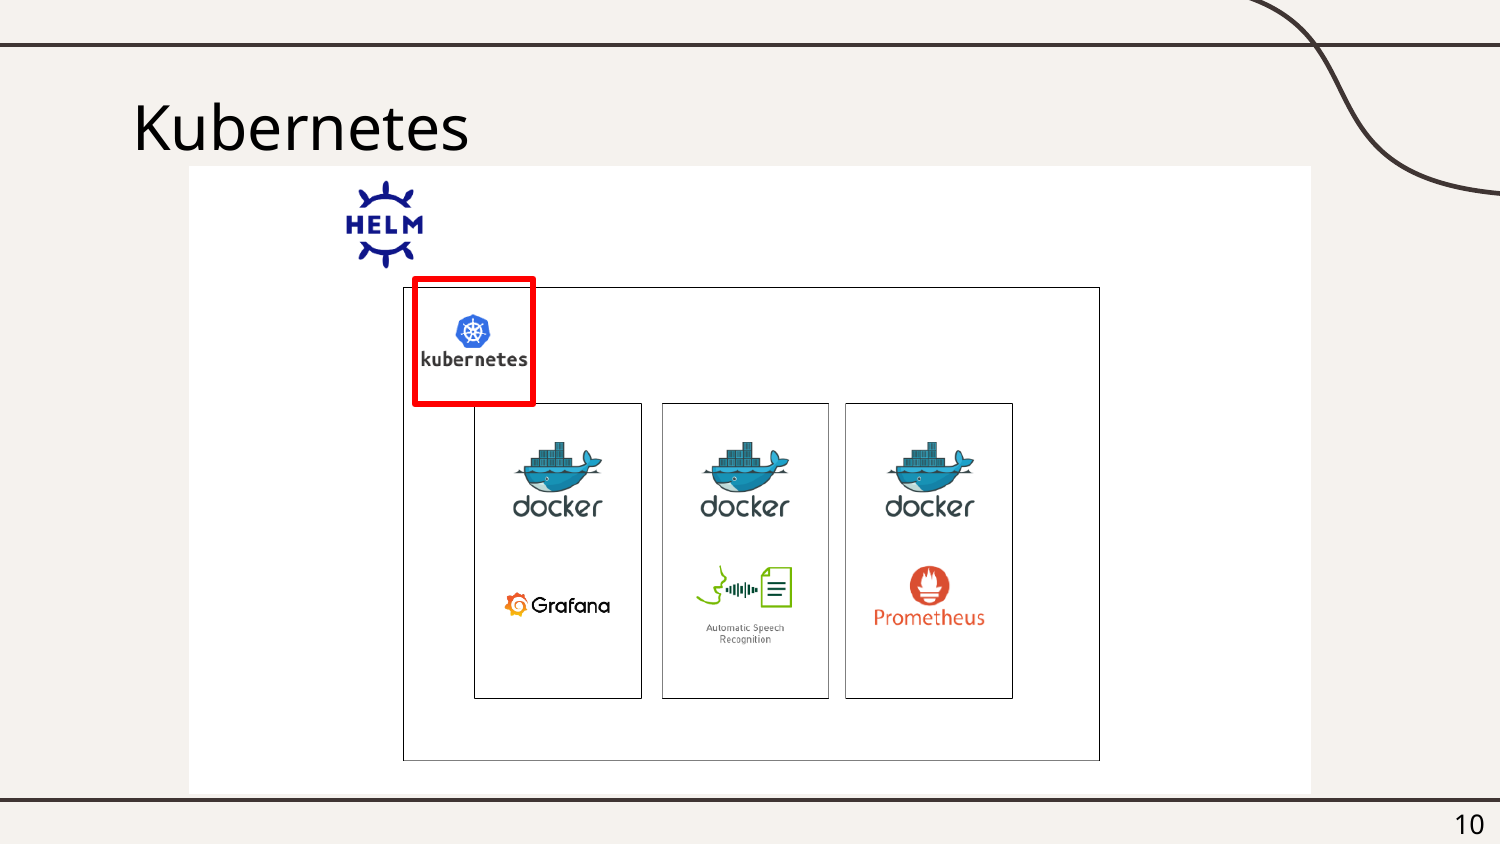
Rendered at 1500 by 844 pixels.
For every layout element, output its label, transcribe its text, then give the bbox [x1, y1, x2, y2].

title Kubernetes [116, 72, 890, 167]
slide_number ‹#› [1410, 792, 1500, 844]
picture [189, 166, 1311, 794]
